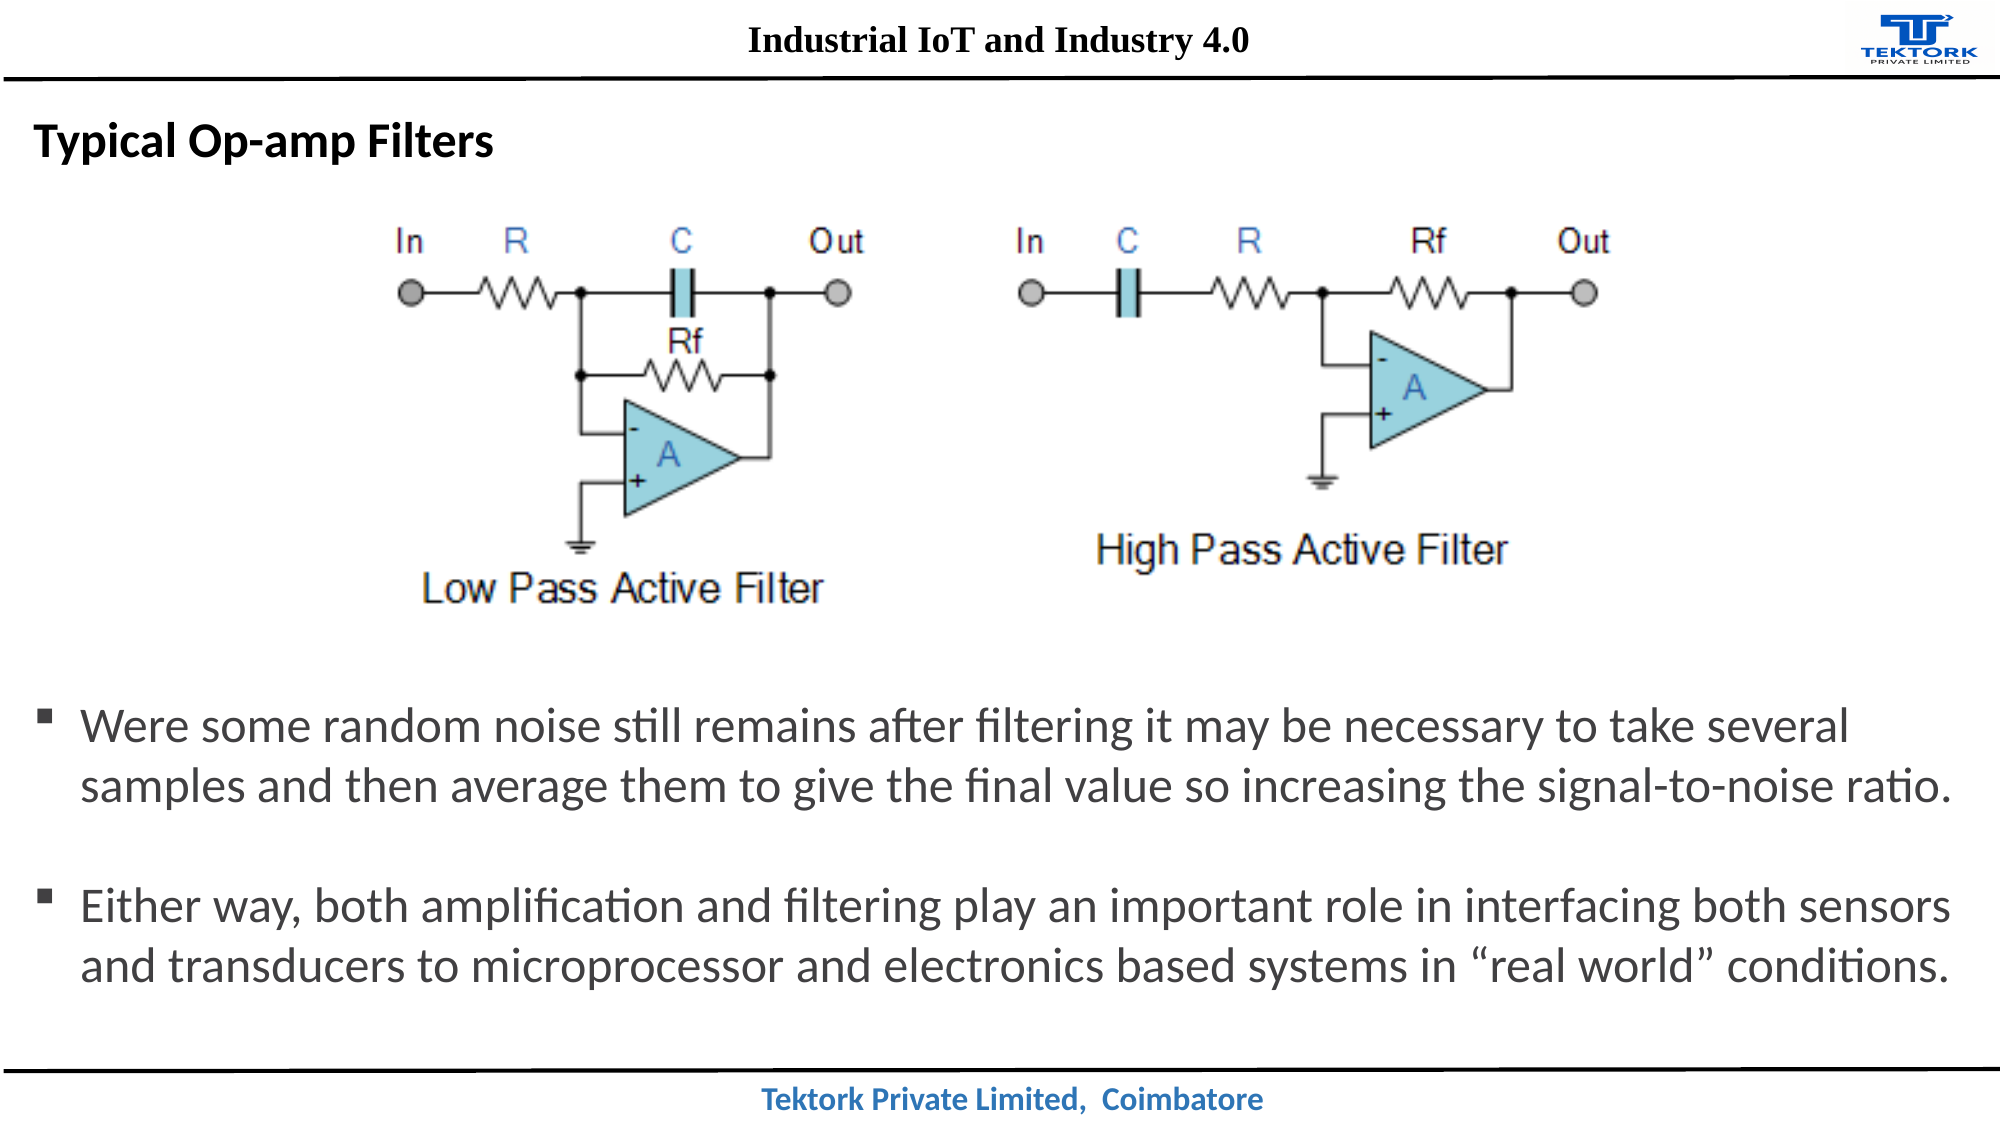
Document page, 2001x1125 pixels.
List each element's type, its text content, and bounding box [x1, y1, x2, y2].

text_box Tektork Private Limited, Coimbatore [419, 1072, 1608, 1125]
picture [1845, 1, 1995, 77]
text_box Industrial IoT and Industry 4.0 [732, 7, 1267, 68]
picture [363, 205, 1637, 614]
text_box Typical Op-amp Filters Were some random noise still remains after filtering it may be necessary to take several samples and then average them to give the final value so increasing the signal-to-noise ratio. Either way, both amplification and filtering play an important role in interfacing both sensors and transducers to microprocessor and electronics based systems in “real world” conditions. [18, 99, 1977, 1000]
